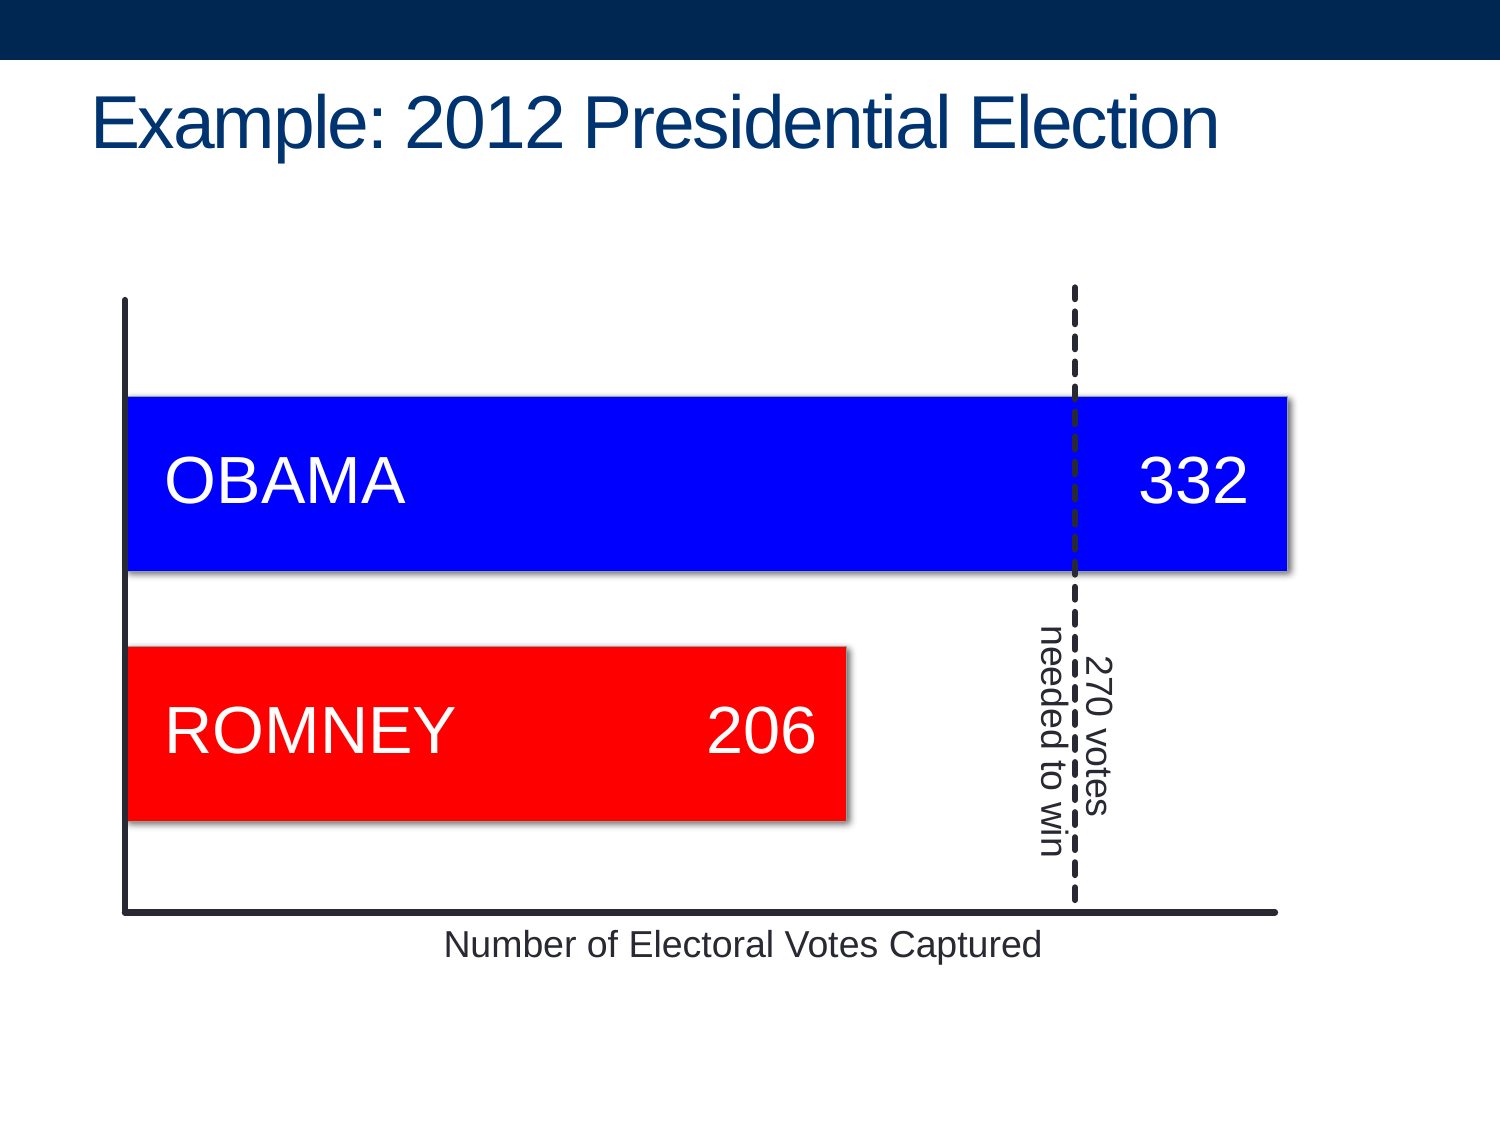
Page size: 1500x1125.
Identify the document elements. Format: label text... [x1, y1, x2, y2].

title Example: 2012 Presidential Election [75, 37, 1425, 200]
text_box [1084, 396, 1288, 429]
text_box 270 votes needed to win [1084, 610, 1132, 874]
text_box OBAMA 332 [1084, 429, 1288, 524]
text_box ROMNEY 206 [150, 679, 850, 774]
text_box [134, 396, 1071, 572]
text_box Number of Electoral Votes Captured [428, 921, 1058, 973]
text_box [1084, 524, 1288, 572]
text_box [134, 646, 847, 822]
text_box OBAMA 332 [149, 429, 1071, 524]
text_box 270 votes needed to win [1026, 610, 1071, 874]
